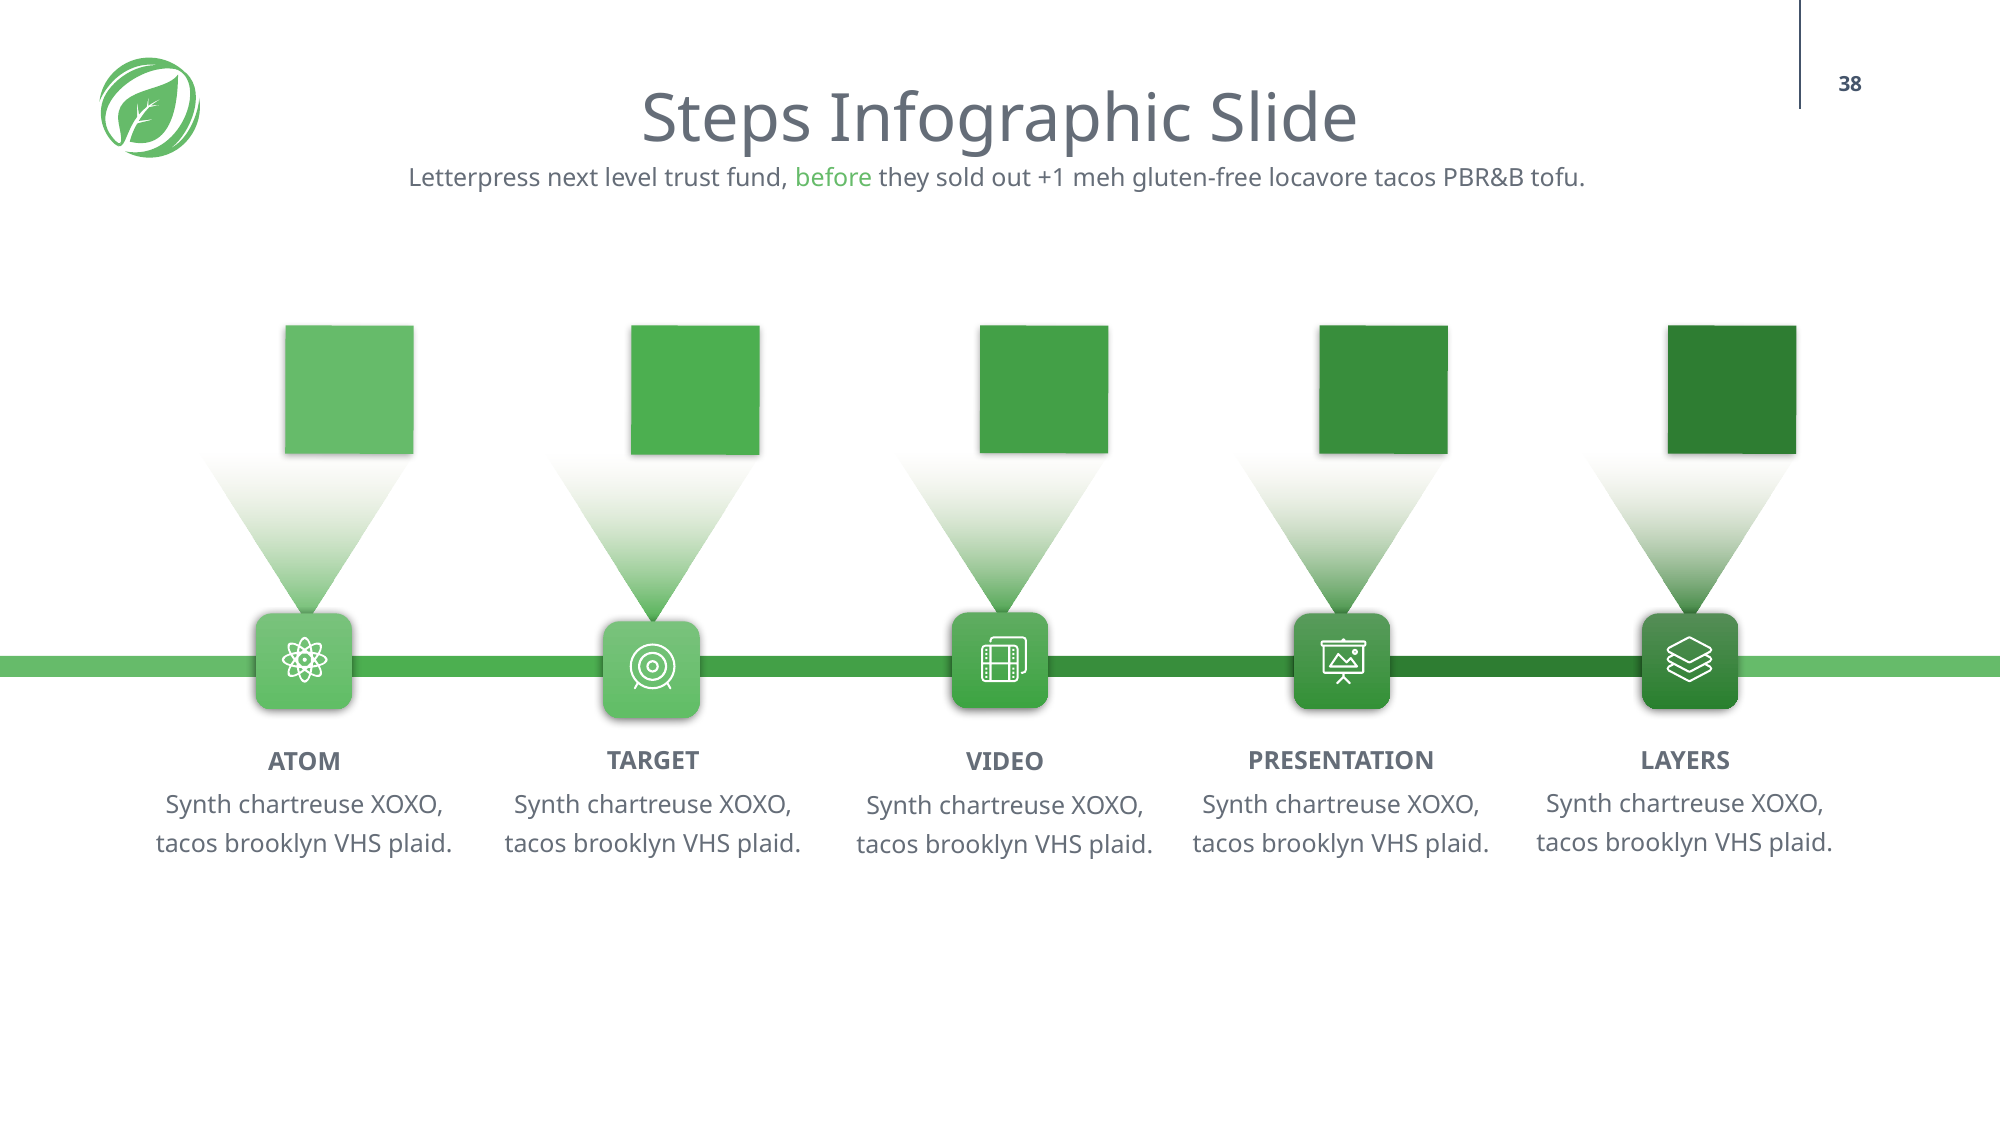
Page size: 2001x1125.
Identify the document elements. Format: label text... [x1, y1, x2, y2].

text_box PRESENTATION Synth chartreuse XOXO, tacos brooklyn VHS plaid. [1167, 734, 1514, 862]
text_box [1448, 655, 1582, 677]
text_box Steps Infographic Slide [381, 66, 1621, 162]
text_box ATOM Synth chartreuse XOXO, tacos brooklyn VHS plaid. [130, 734, 480, 863]
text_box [1797, 655, 2000, 677]
text_box VIDEO Synth chartreuse XOXO, tacos brooklyn VHS plaid. [826, 735, 1184, 863]
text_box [199, 325, 414, 710]
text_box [0, 655, 199, 677]
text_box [414, 655, 545, 677]
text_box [545, 325, 760, 718]
text_box LAYERS Synth chartreuse XOXO, tacos brooklyn VHS plaid. [1514, 734, 1856, 862]
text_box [1109, 655, 1233, 677]
text_box Letterpress next level trust fund, before they sold out +1 meh gluten-free locavore tacos PBR&B tofu. [393, 154, 1609, 199]
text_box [1582, 325, 1797, 710]
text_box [760, 655, 894, 677]
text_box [894, 325, 1109, 709]
text_box TARGET Synth chartreuse XOXO, tacos brooklyn VHS plaid. [483, 734, 824, 863]
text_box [1233, 325, 1448, 710]
